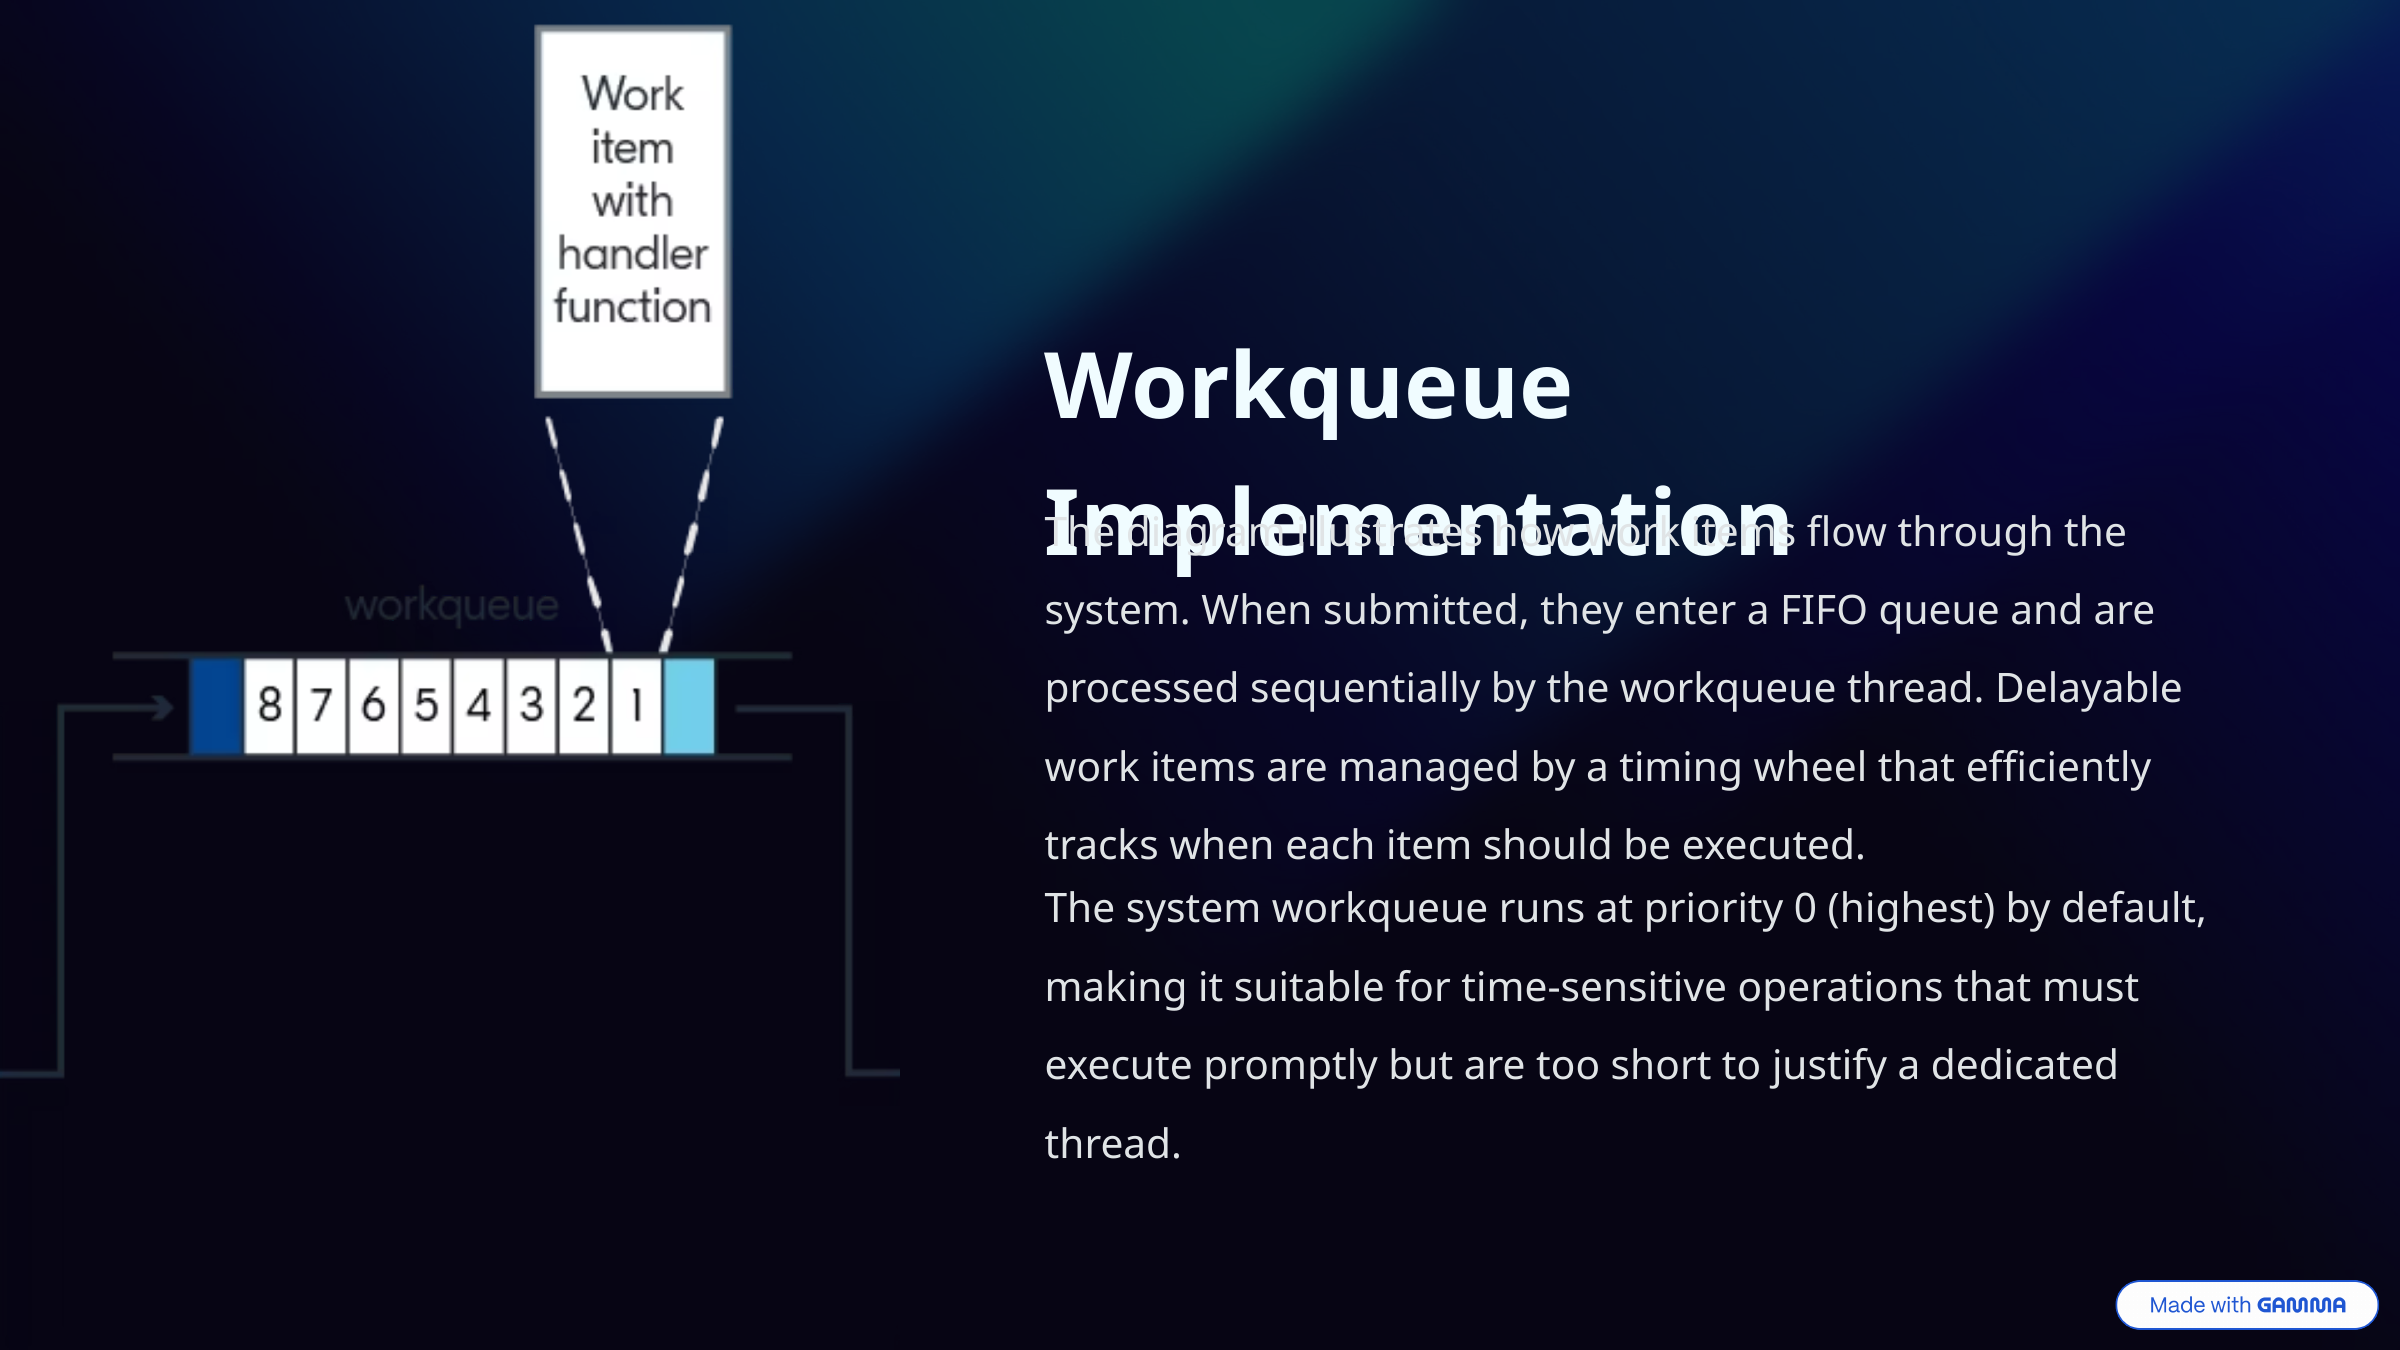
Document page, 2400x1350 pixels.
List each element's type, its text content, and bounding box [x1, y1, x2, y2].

picture [0, 0, 901, 1350]
text_box Workqueue Implementation [1044, 298, 2252, 414]
picture [2106, 1271, 2389, 1339]
text_box The diagram illustrates how work items flow through the system. When submitted, they enter a FIFO queue and are processed sequentially by the workqueue thread. Delayable work items are managed by a timing wheel that efficiently tracks when each item should be executed. [1044, 475, 2256, 807]
text_box The system workqueue runs at priority 0 (highest) by default, making it suitable for time-sensitive operations that must execute promptly but are too short to justify a dedicated thread. [1044, 852, 2256, 1051]
